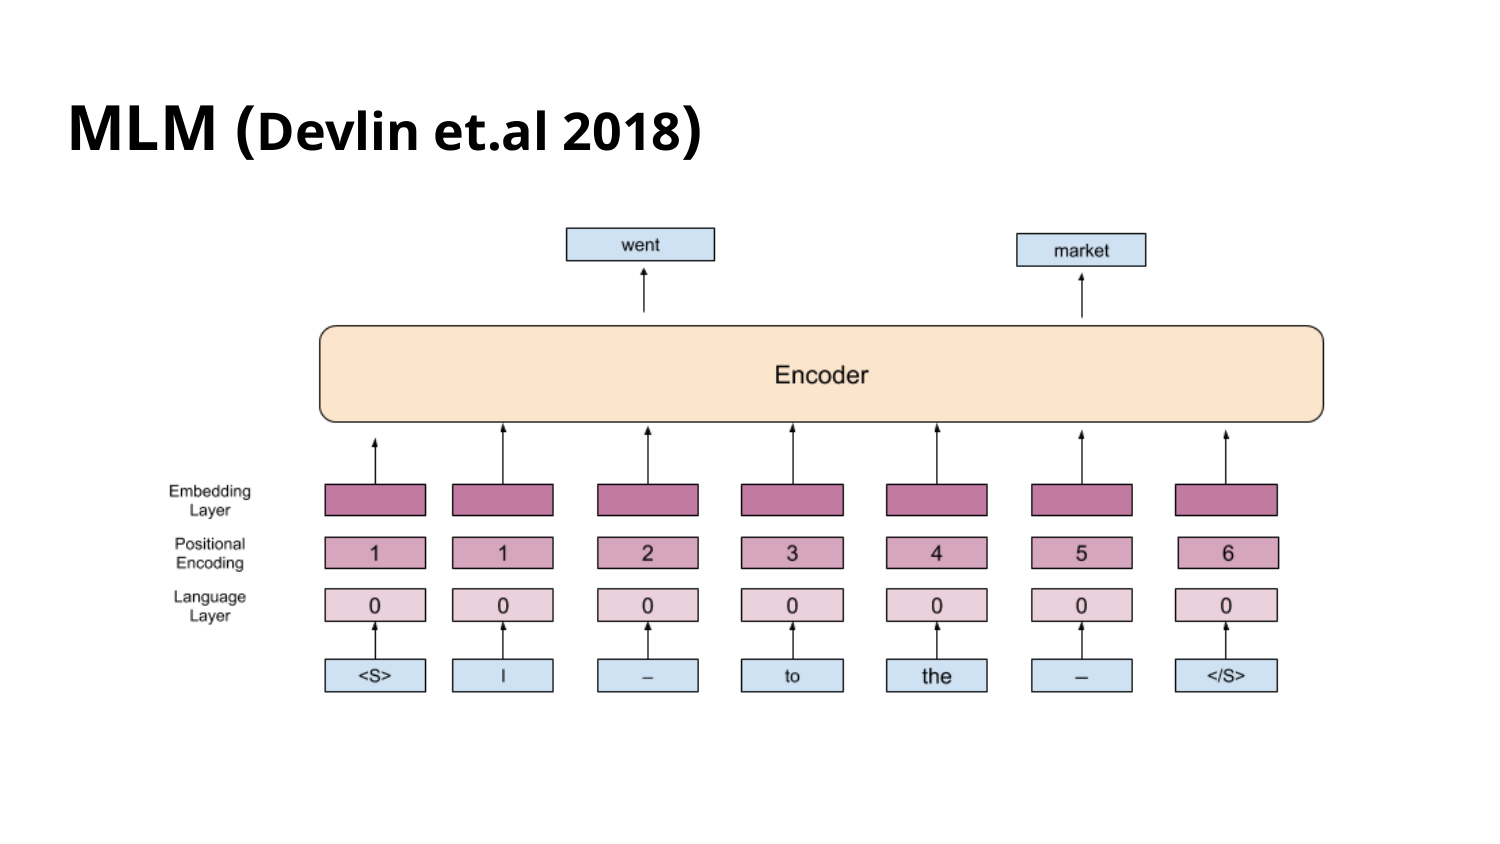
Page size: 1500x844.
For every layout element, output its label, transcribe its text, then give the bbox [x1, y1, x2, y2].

picture [156, 197, 1344, 745]
title MLM (Devlin et.al 2018) [51, 72, 1449, 176]
